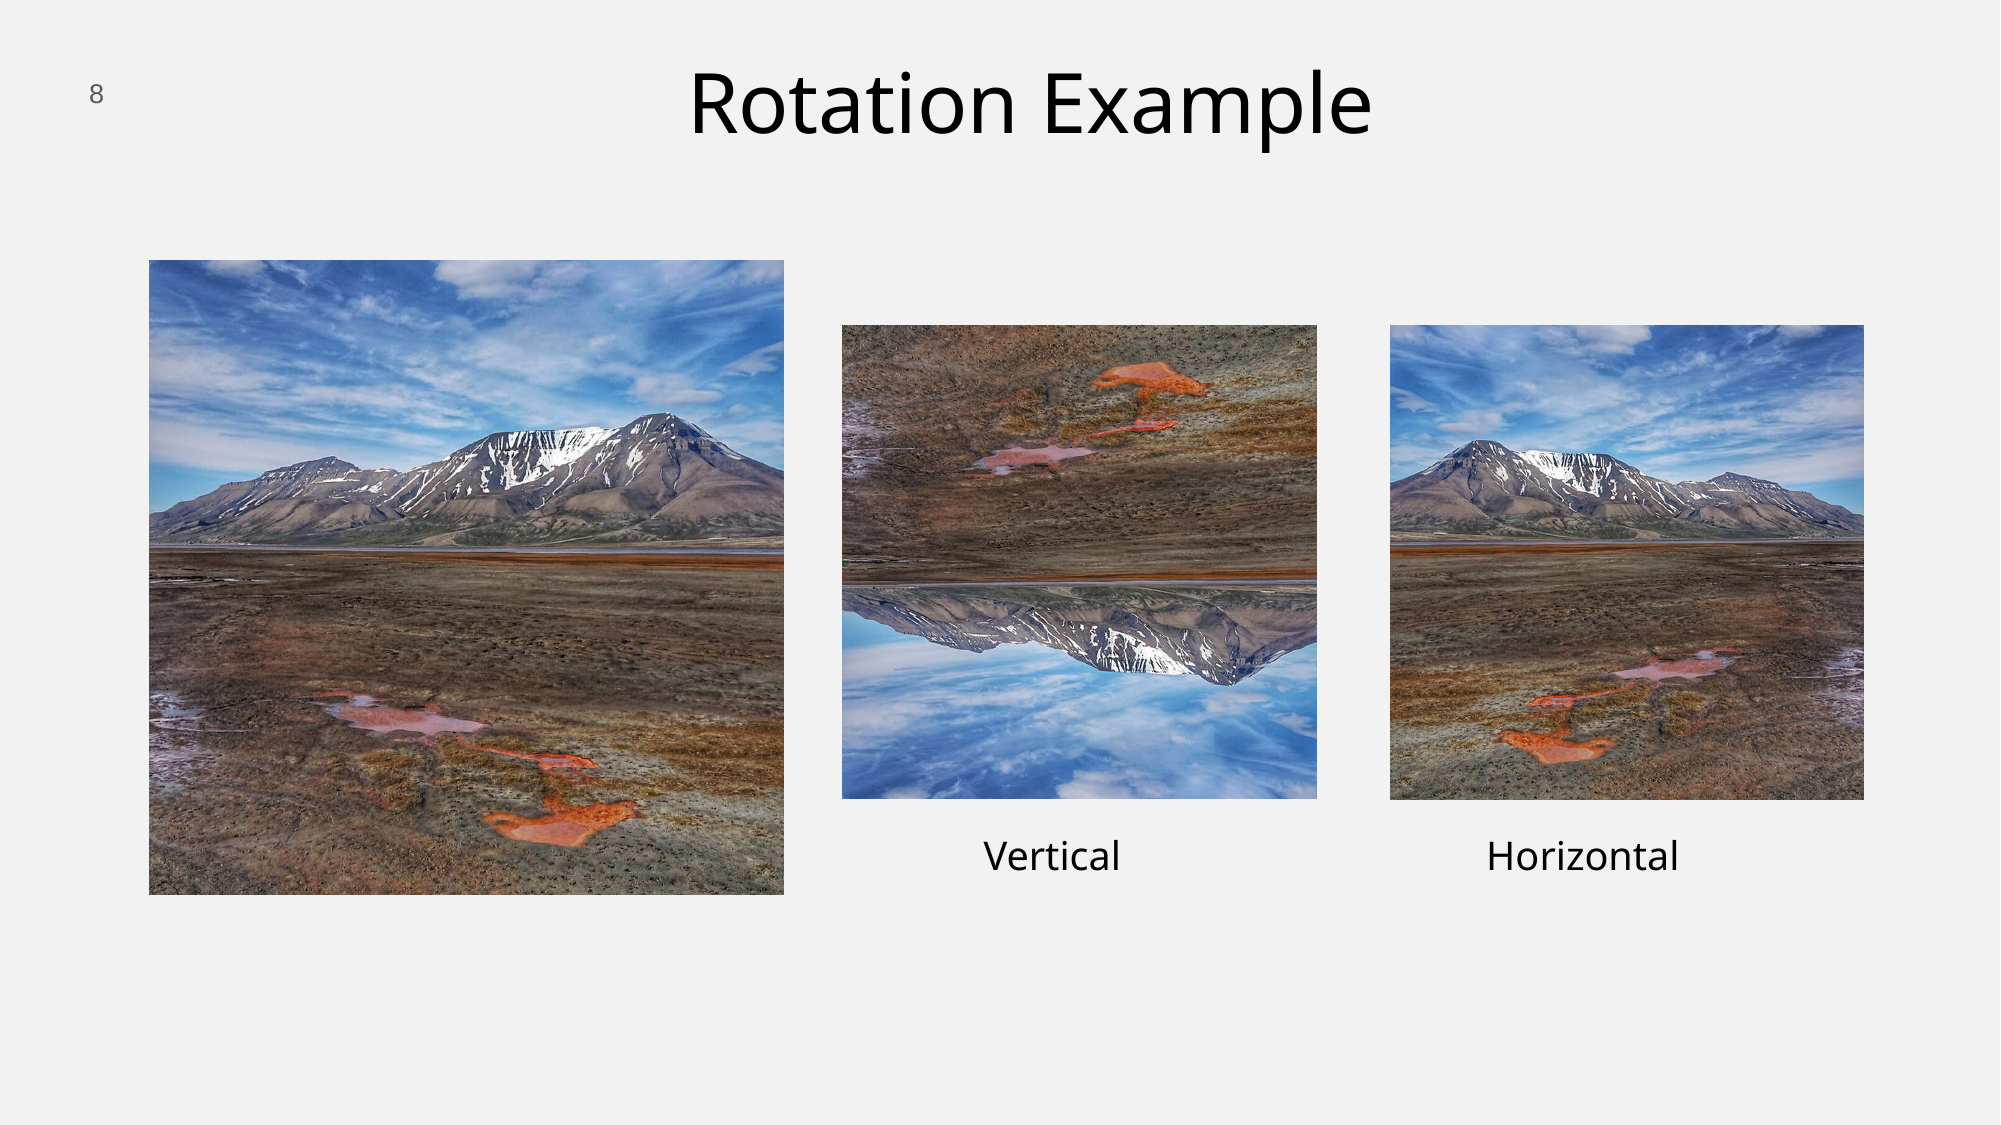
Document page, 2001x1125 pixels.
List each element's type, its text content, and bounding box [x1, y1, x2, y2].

picture [149, 260, 784, 895]
text_box Vertical [968, 816, 1361, 894]
text_box Horizontal [1471, 816, 1864, 894]
title Rotation Example [138, 26, 1924, 160]
picture [842, 325, 1317, 800]
picture [1389, 325, 1864, 800]
slide_number 8 [53, 67, 140, 119]
